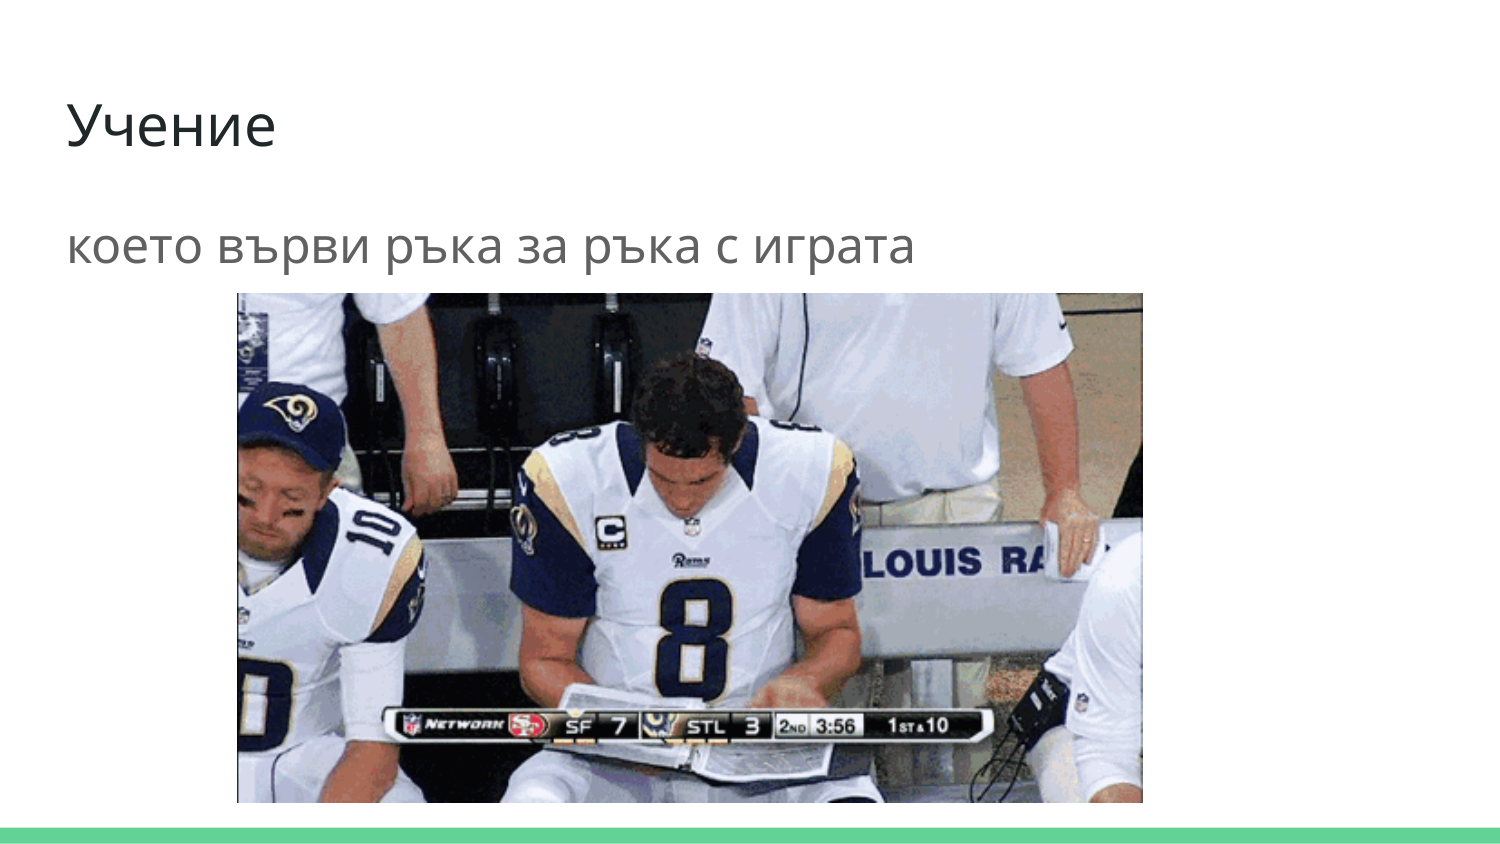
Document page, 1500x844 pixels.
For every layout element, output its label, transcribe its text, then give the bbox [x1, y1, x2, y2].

title Учение [51, 72, 1449, 167]
list което върви ръка за ръка с играта [51, 189, 1449, 750]
picture [237, 293, 1144, 803]
